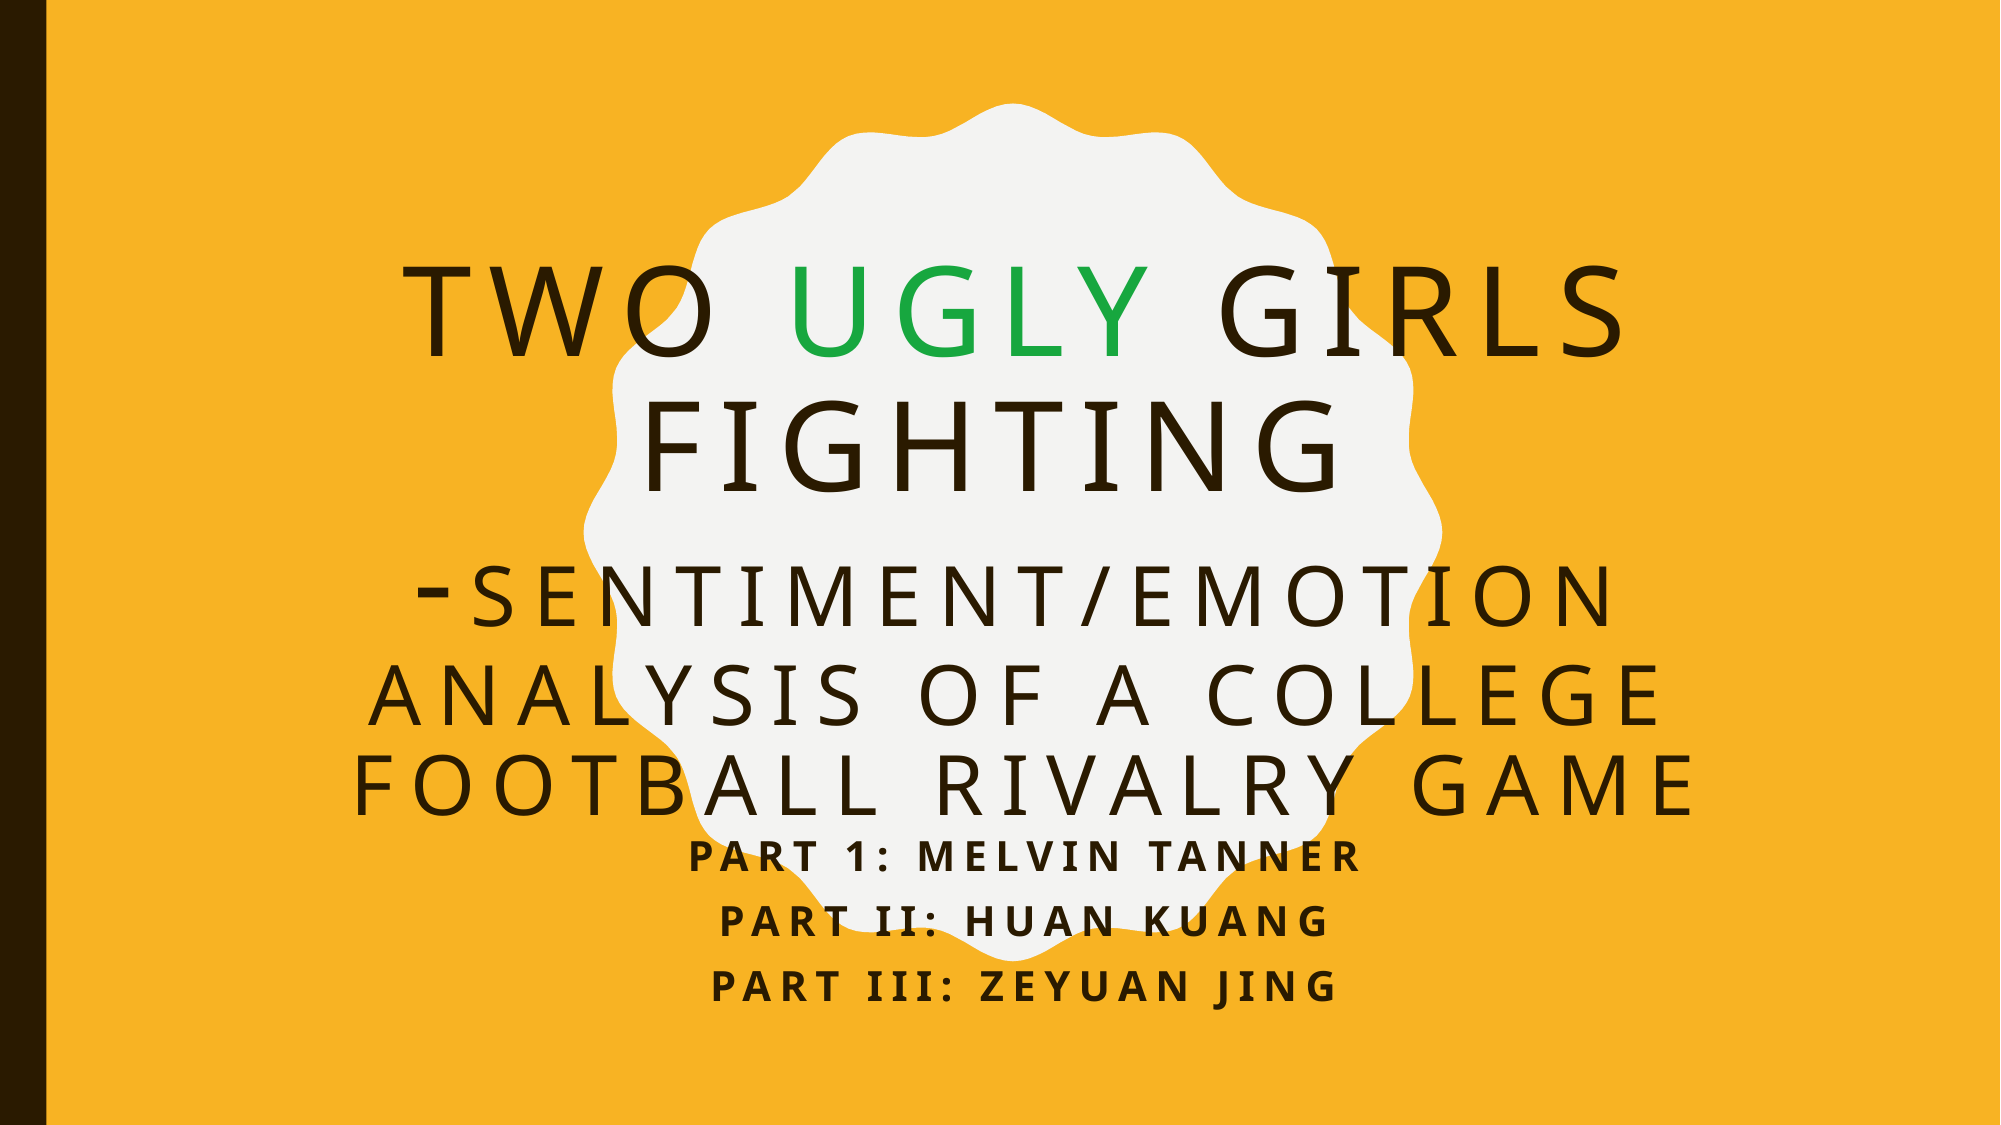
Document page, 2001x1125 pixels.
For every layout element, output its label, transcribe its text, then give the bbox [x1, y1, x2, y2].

subtitle Part 1: Melvin Tanner Part II: HUAN KUANG PART III: ZEYUAN JING [363, 822, 1684, 1103]
title two ugly girls fighting -SENTIMENT/EMOTION ANALYSIS OF A COLLEGE FOOTBALL RIVALRY GAME [176, 180, 1870, 902]
